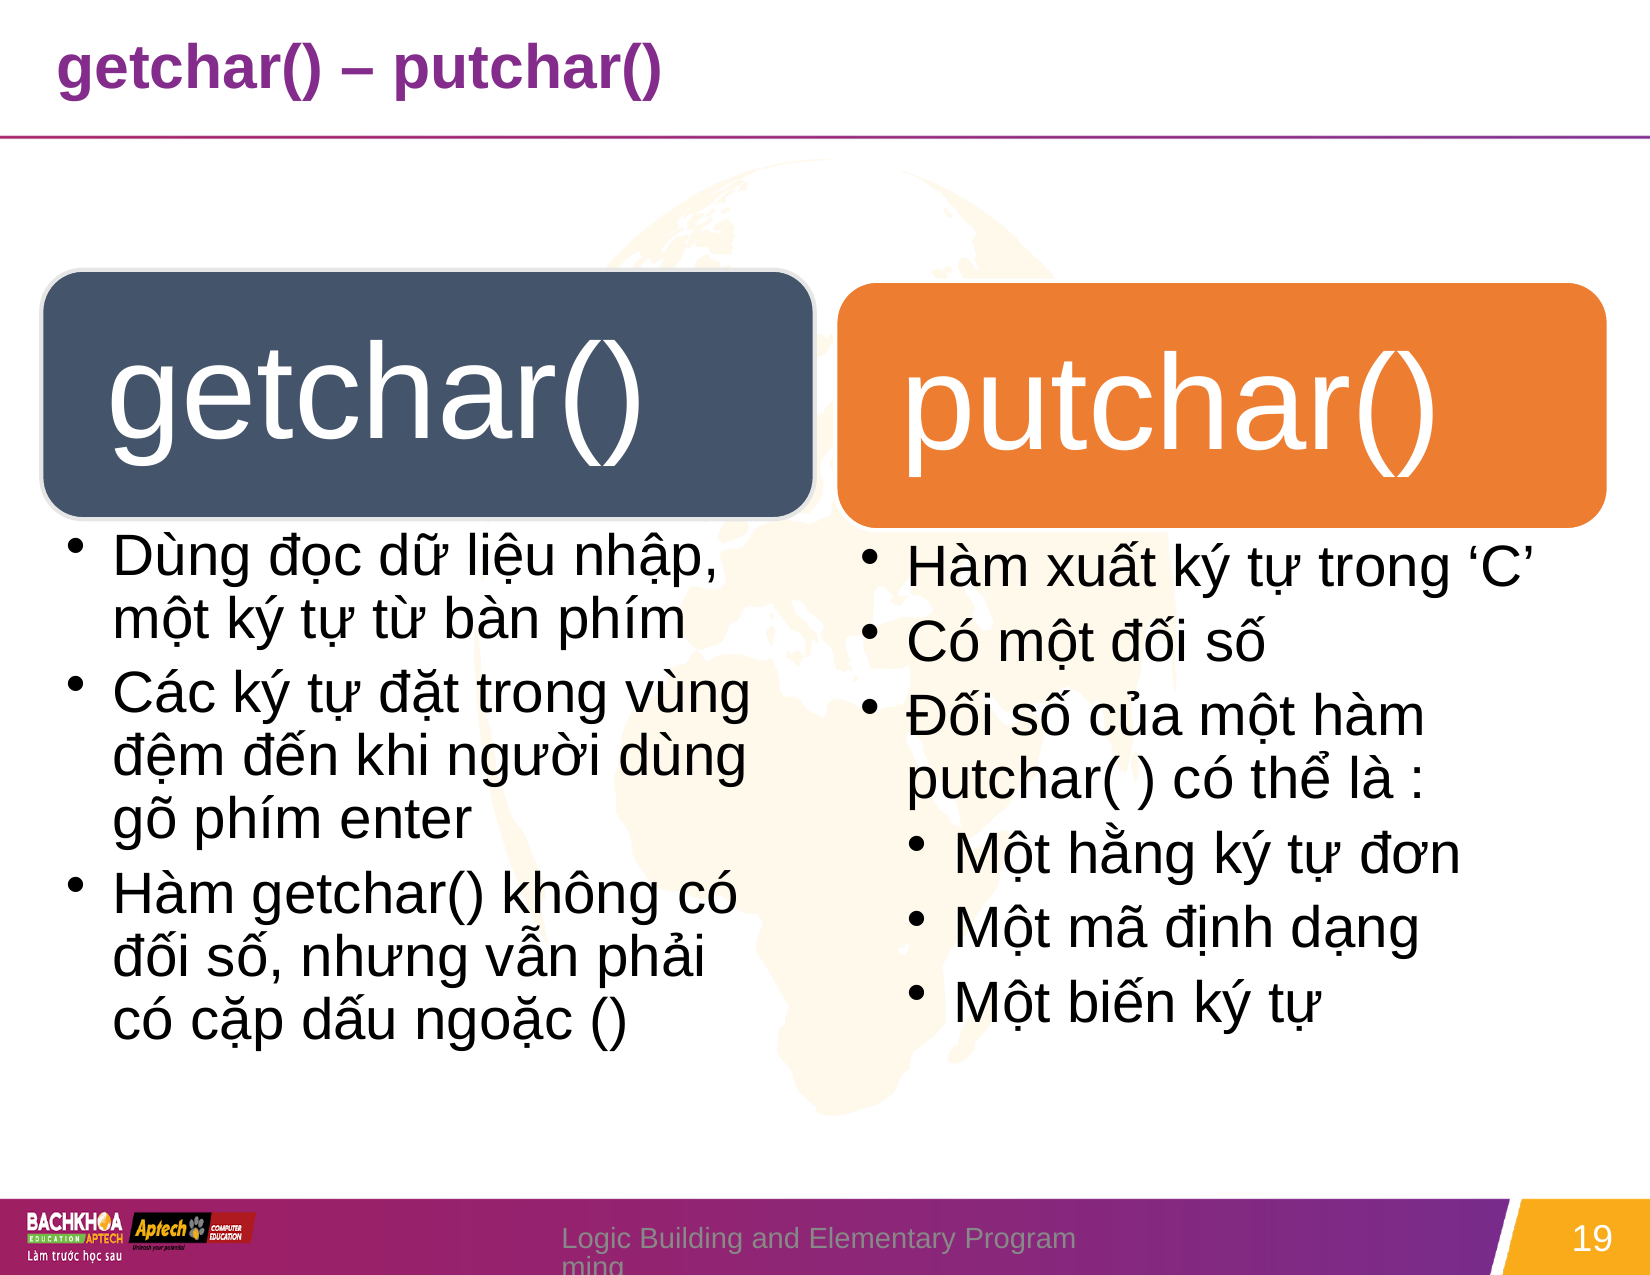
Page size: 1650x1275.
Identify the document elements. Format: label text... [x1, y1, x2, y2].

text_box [41, 169, 815, 1149]
picture [0, 0, 1650, 1275]
footer Logic Building and Elementary Programming [546, 1203, 1104, 1271]
title getchar() – putchar() [41, 0, 1609, 137]
slide_number 19 [1534, 1203, 1650, 1271]
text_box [835, 169, 1609, 1149]
